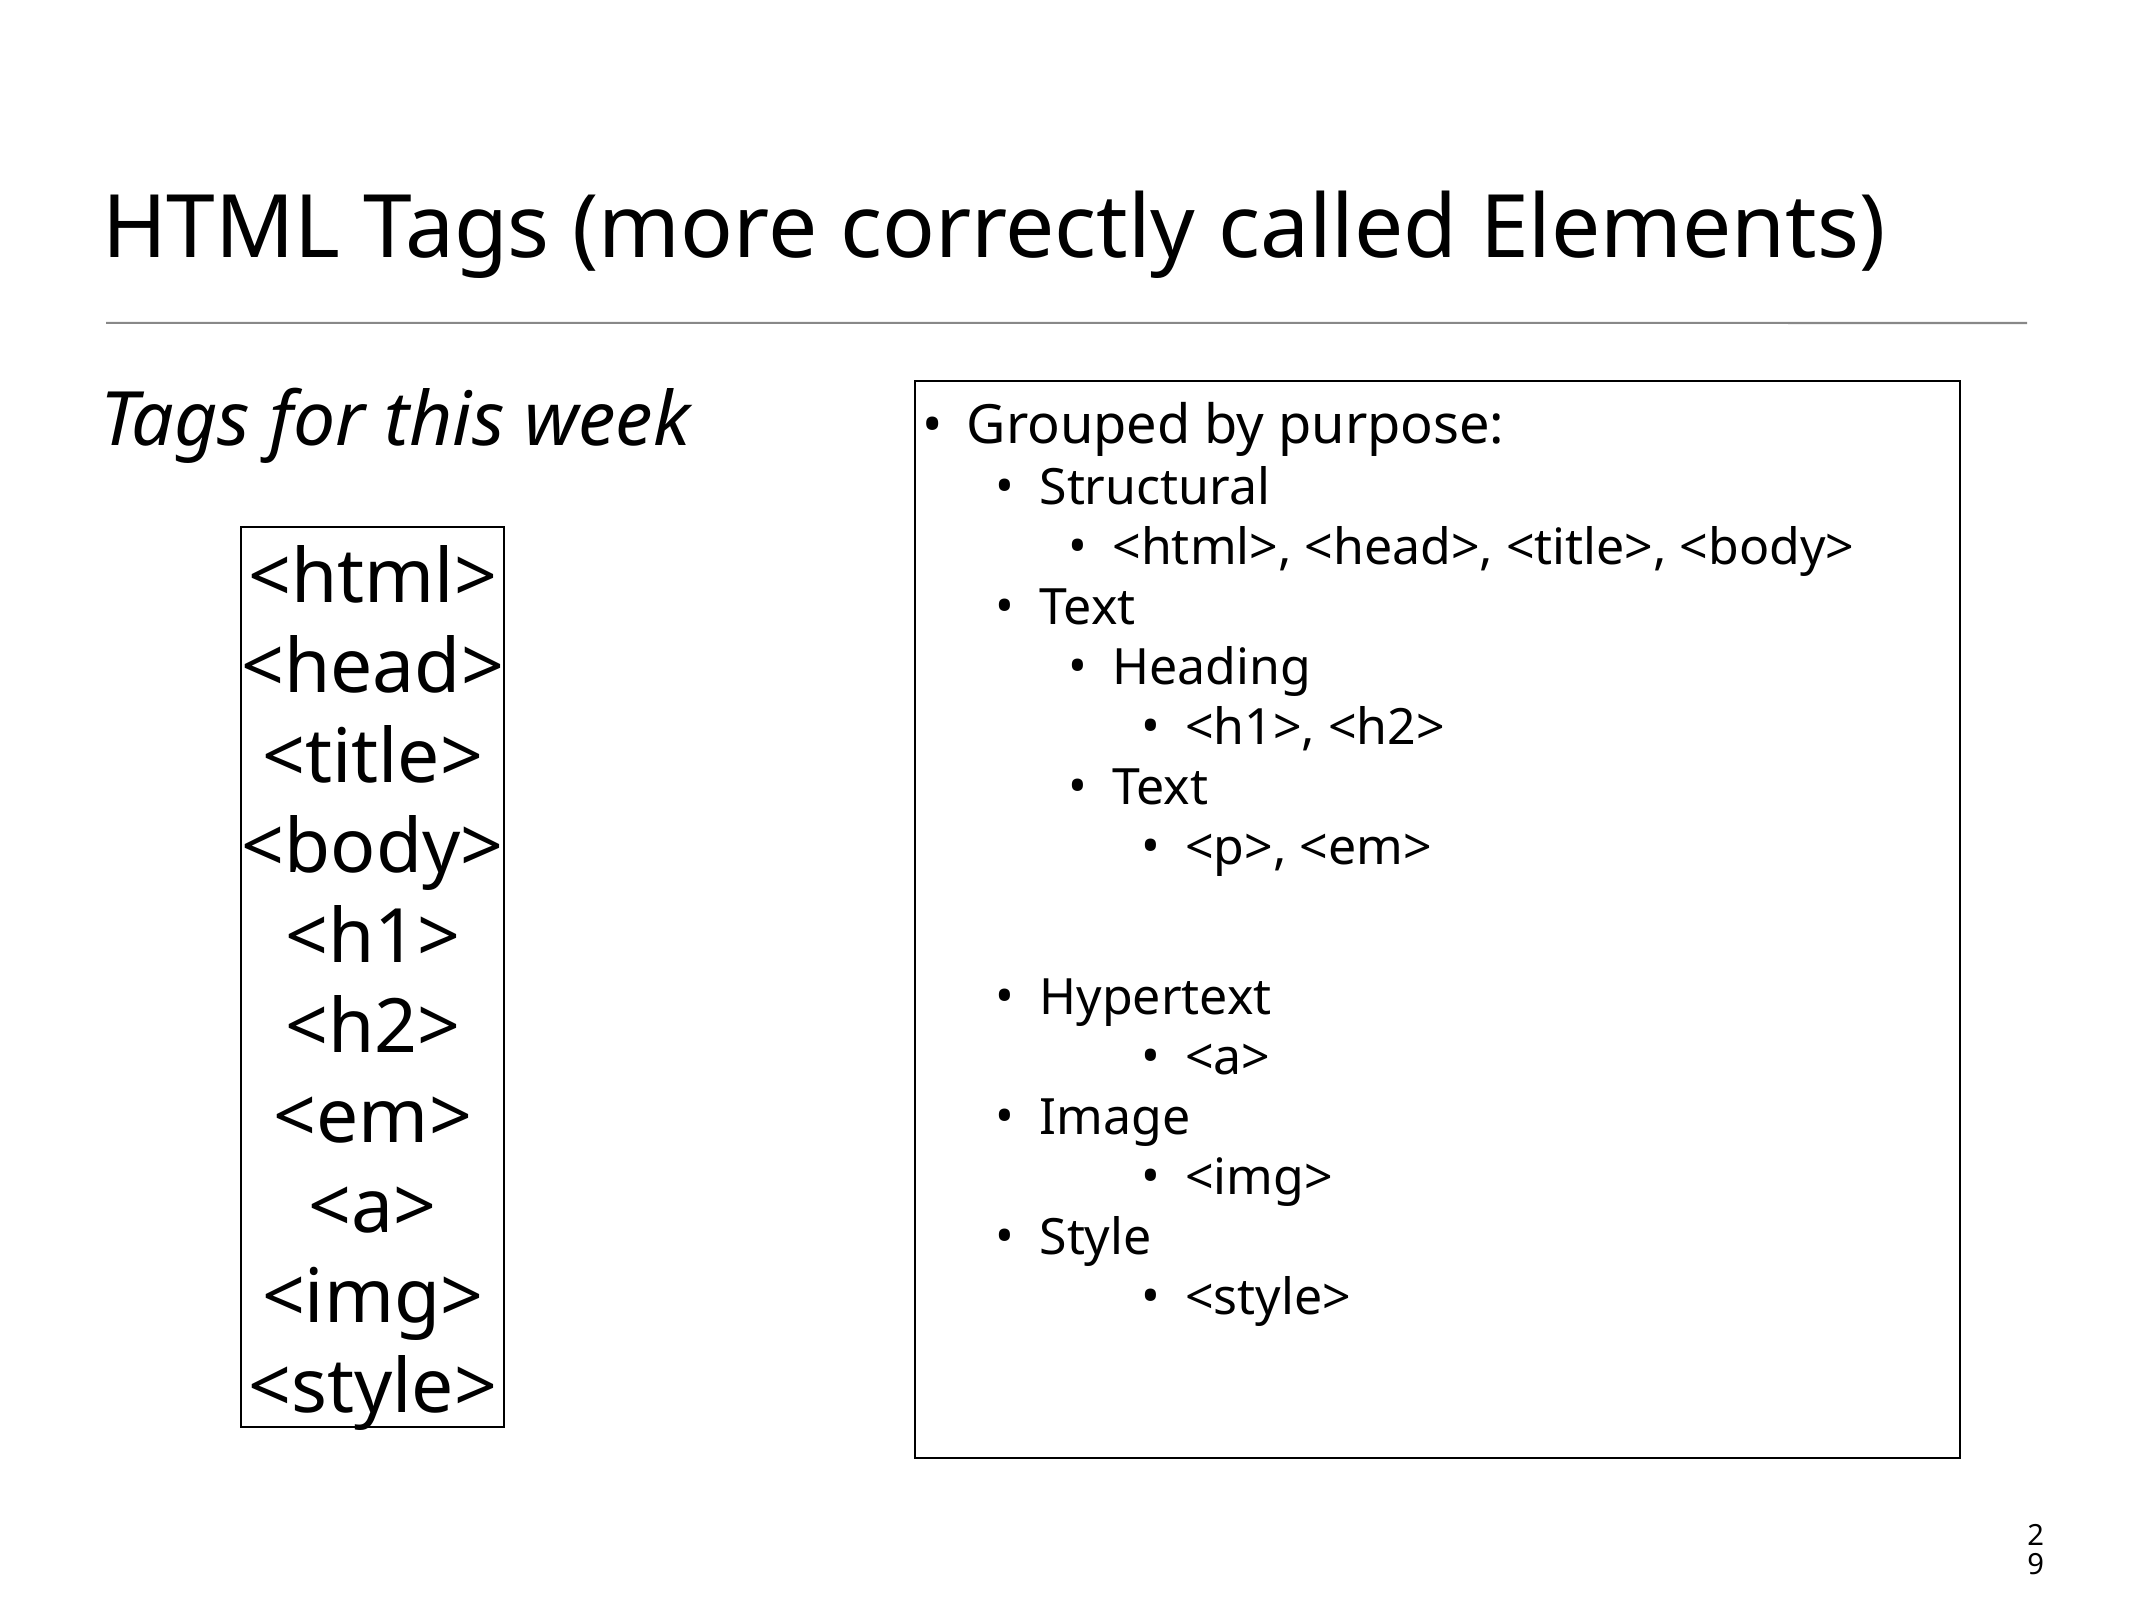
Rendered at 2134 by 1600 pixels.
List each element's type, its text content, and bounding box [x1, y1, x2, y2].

slide_number 29 [2012, 1508, 2064, 1559]
text_box Tags for this week [0, 356, 792, 461]
title HTML Tags (more correctly called Elements) [93, 54, 2040, 284]
list Grouped by purpose: Structural <html>, <head>, <title>, <body> Text Heading <h1>, <h2> Text <p>, <em> Hypertext <a> Image <img> Style <style> [914, 381, 1961, 1459]
text_box <html> <head> <title> <body> <h1> <h2> <em> <a> <img> <style> [241, 526, 505, 1428]
